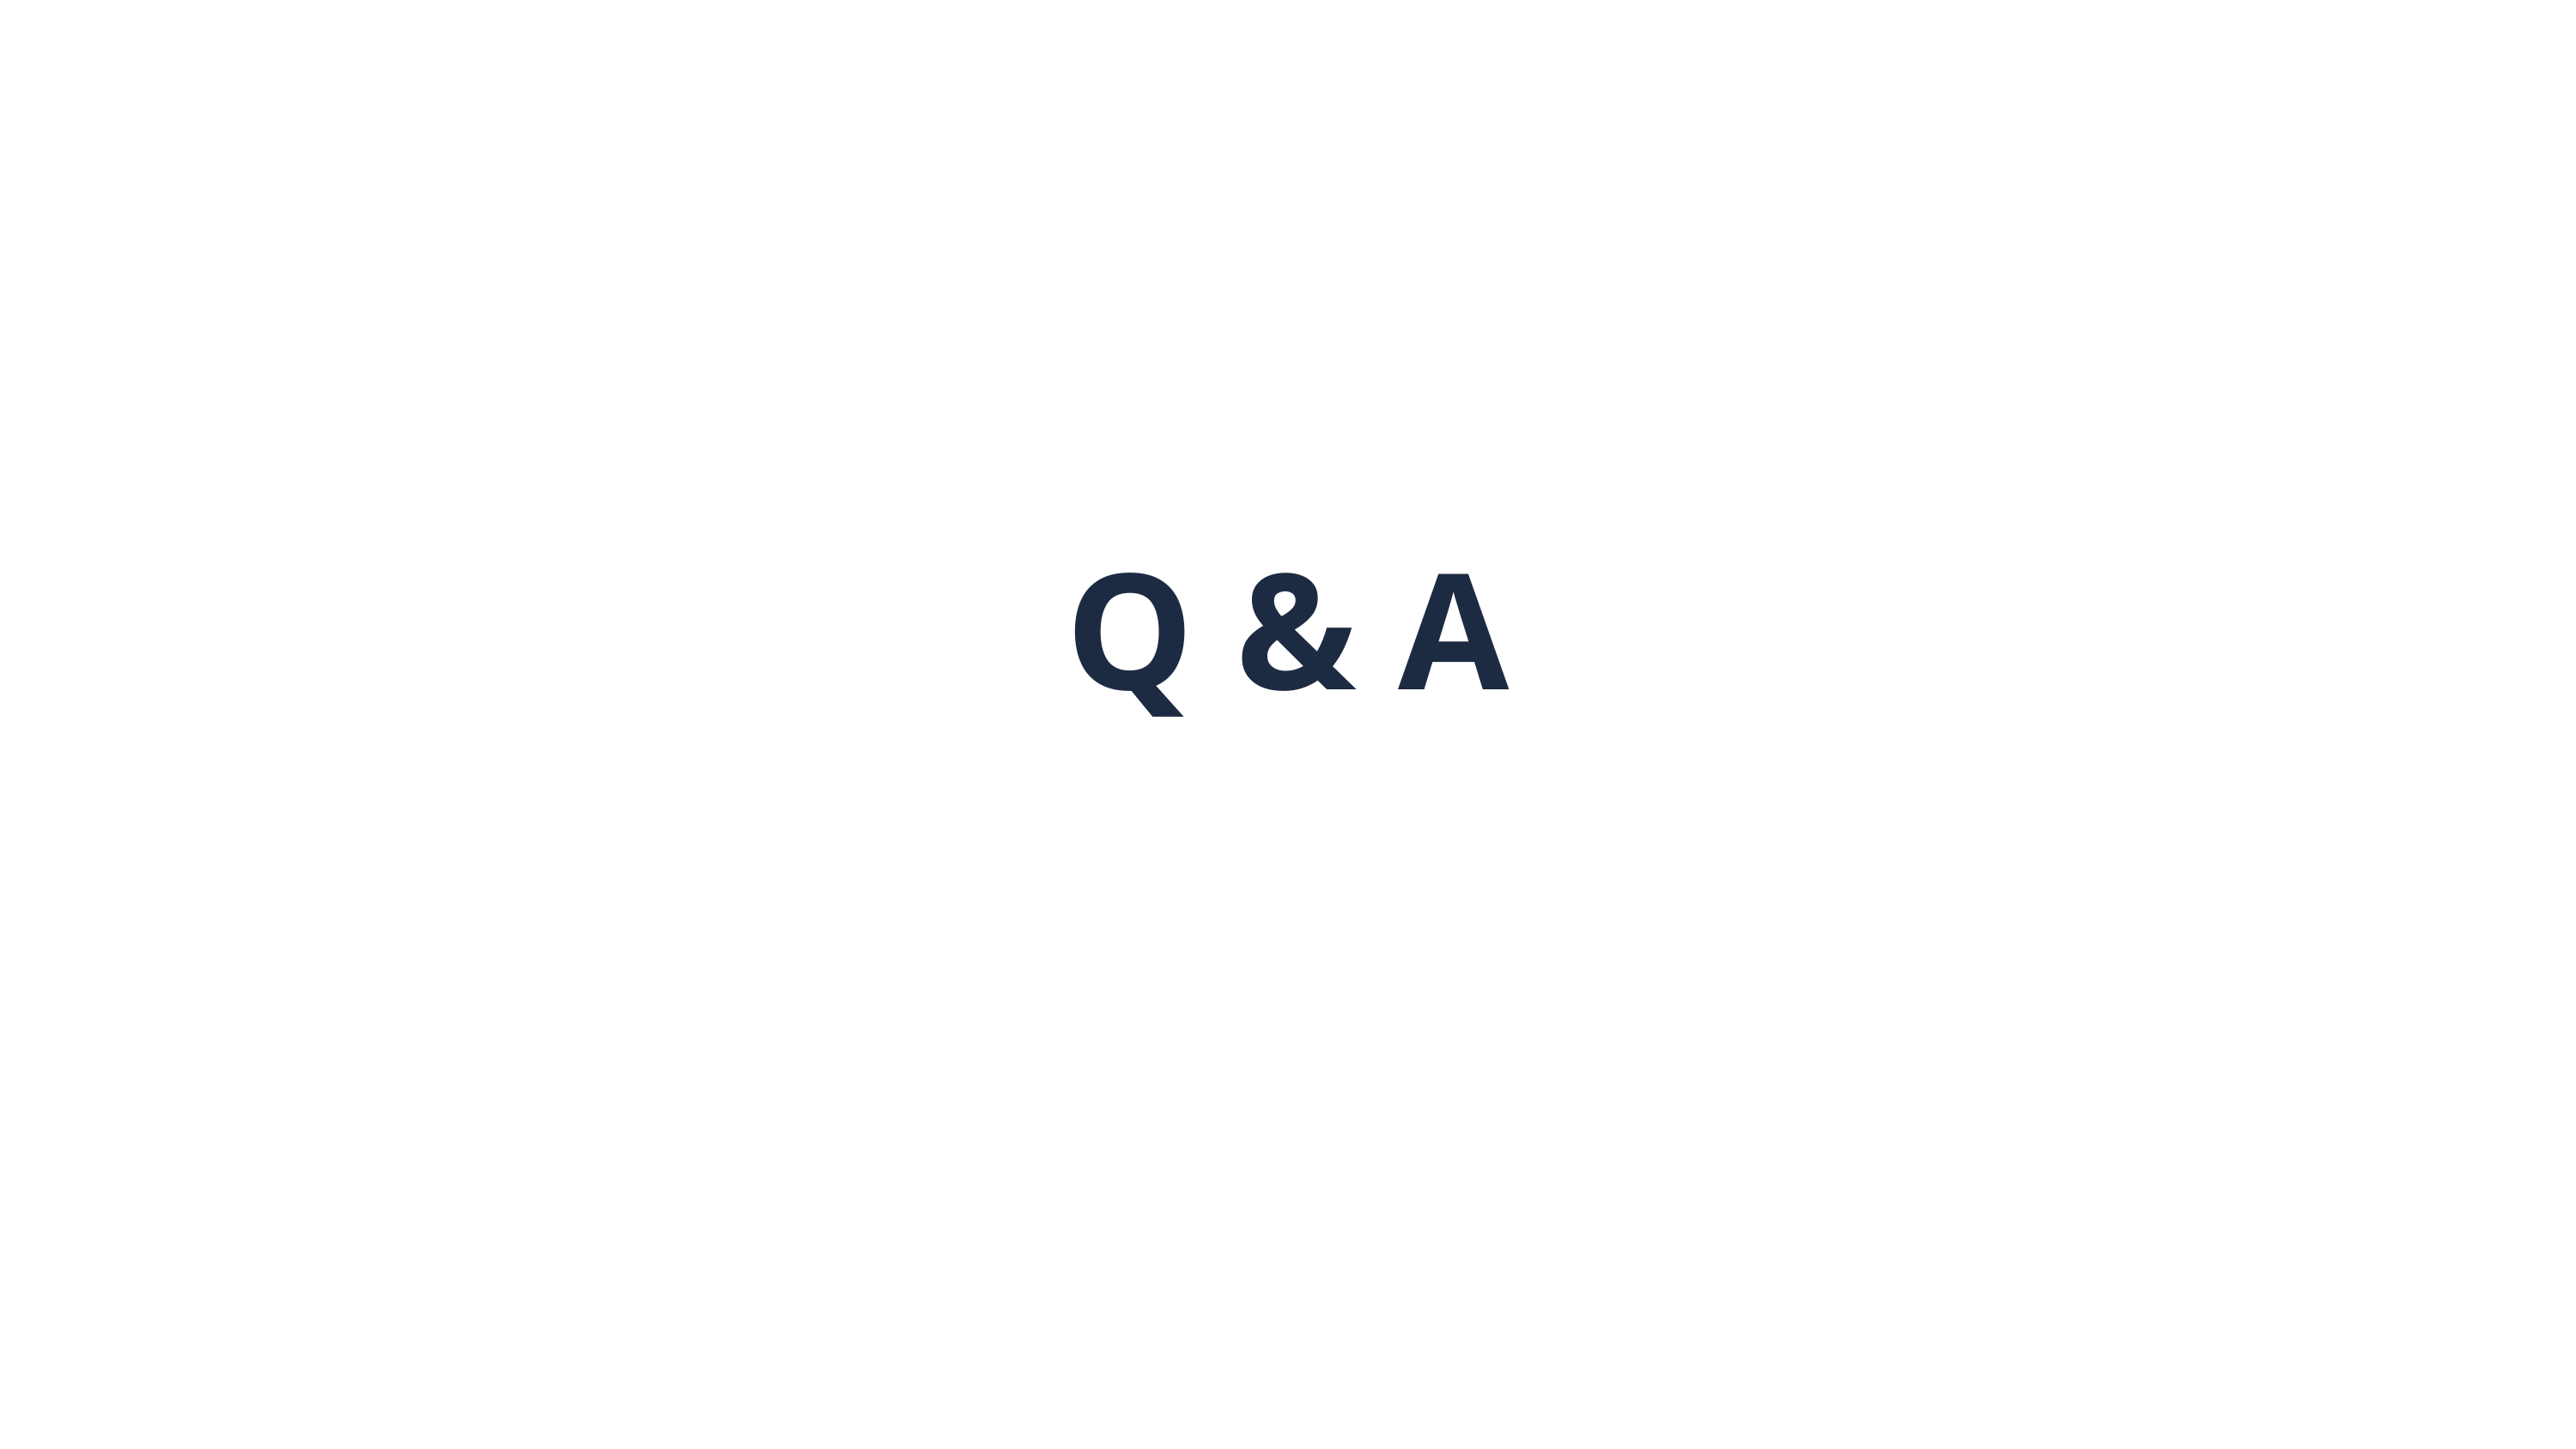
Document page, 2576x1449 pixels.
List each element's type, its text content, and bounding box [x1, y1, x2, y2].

text_box Q & A [10, 522, 2566, 729]
